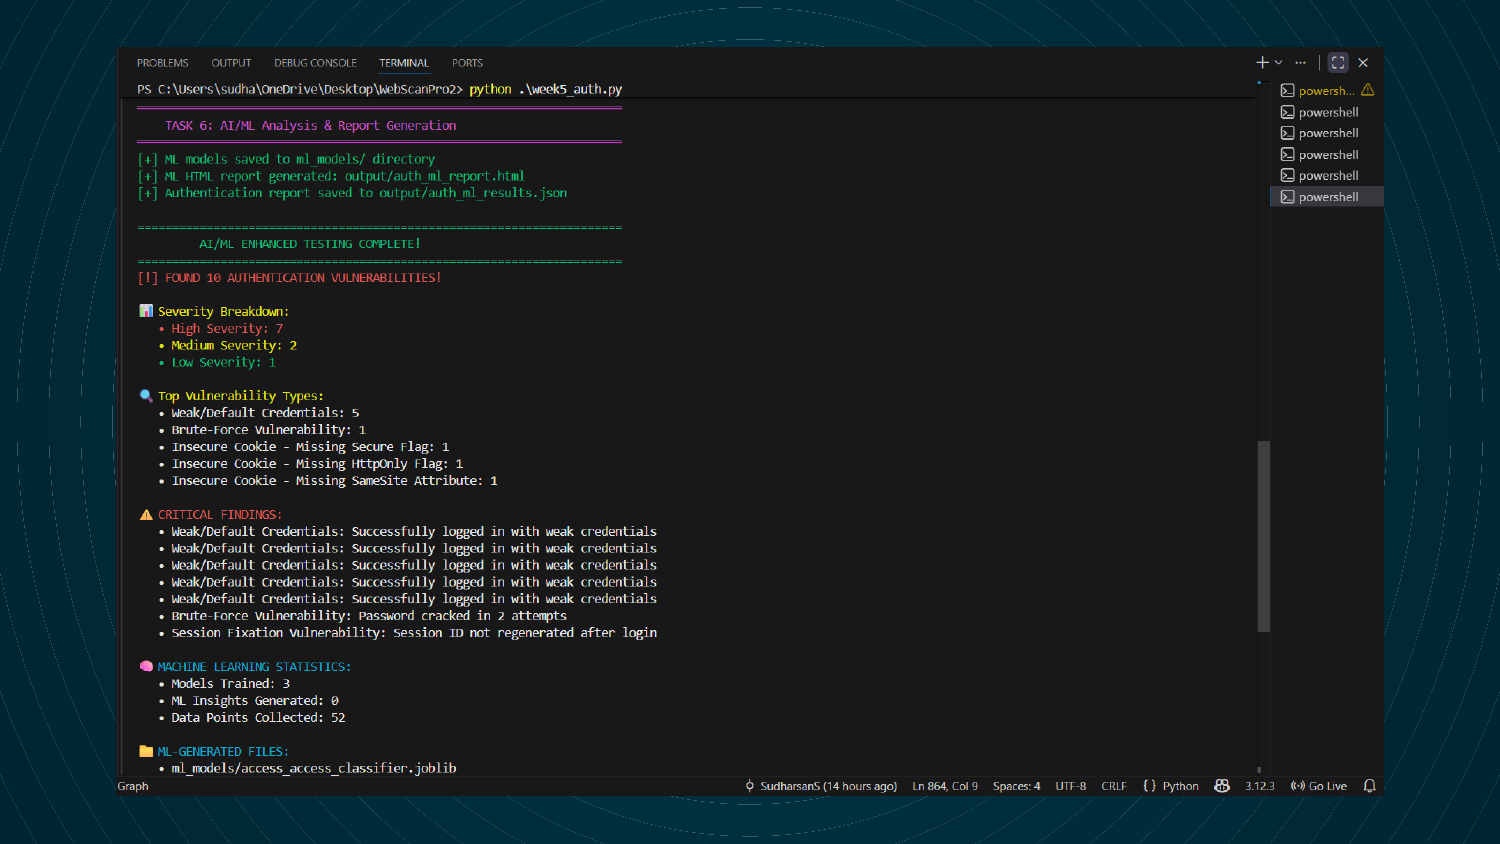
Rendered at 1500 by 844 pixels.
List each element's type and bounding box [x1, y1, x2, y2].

picture [116, 47, 1384, 796]
